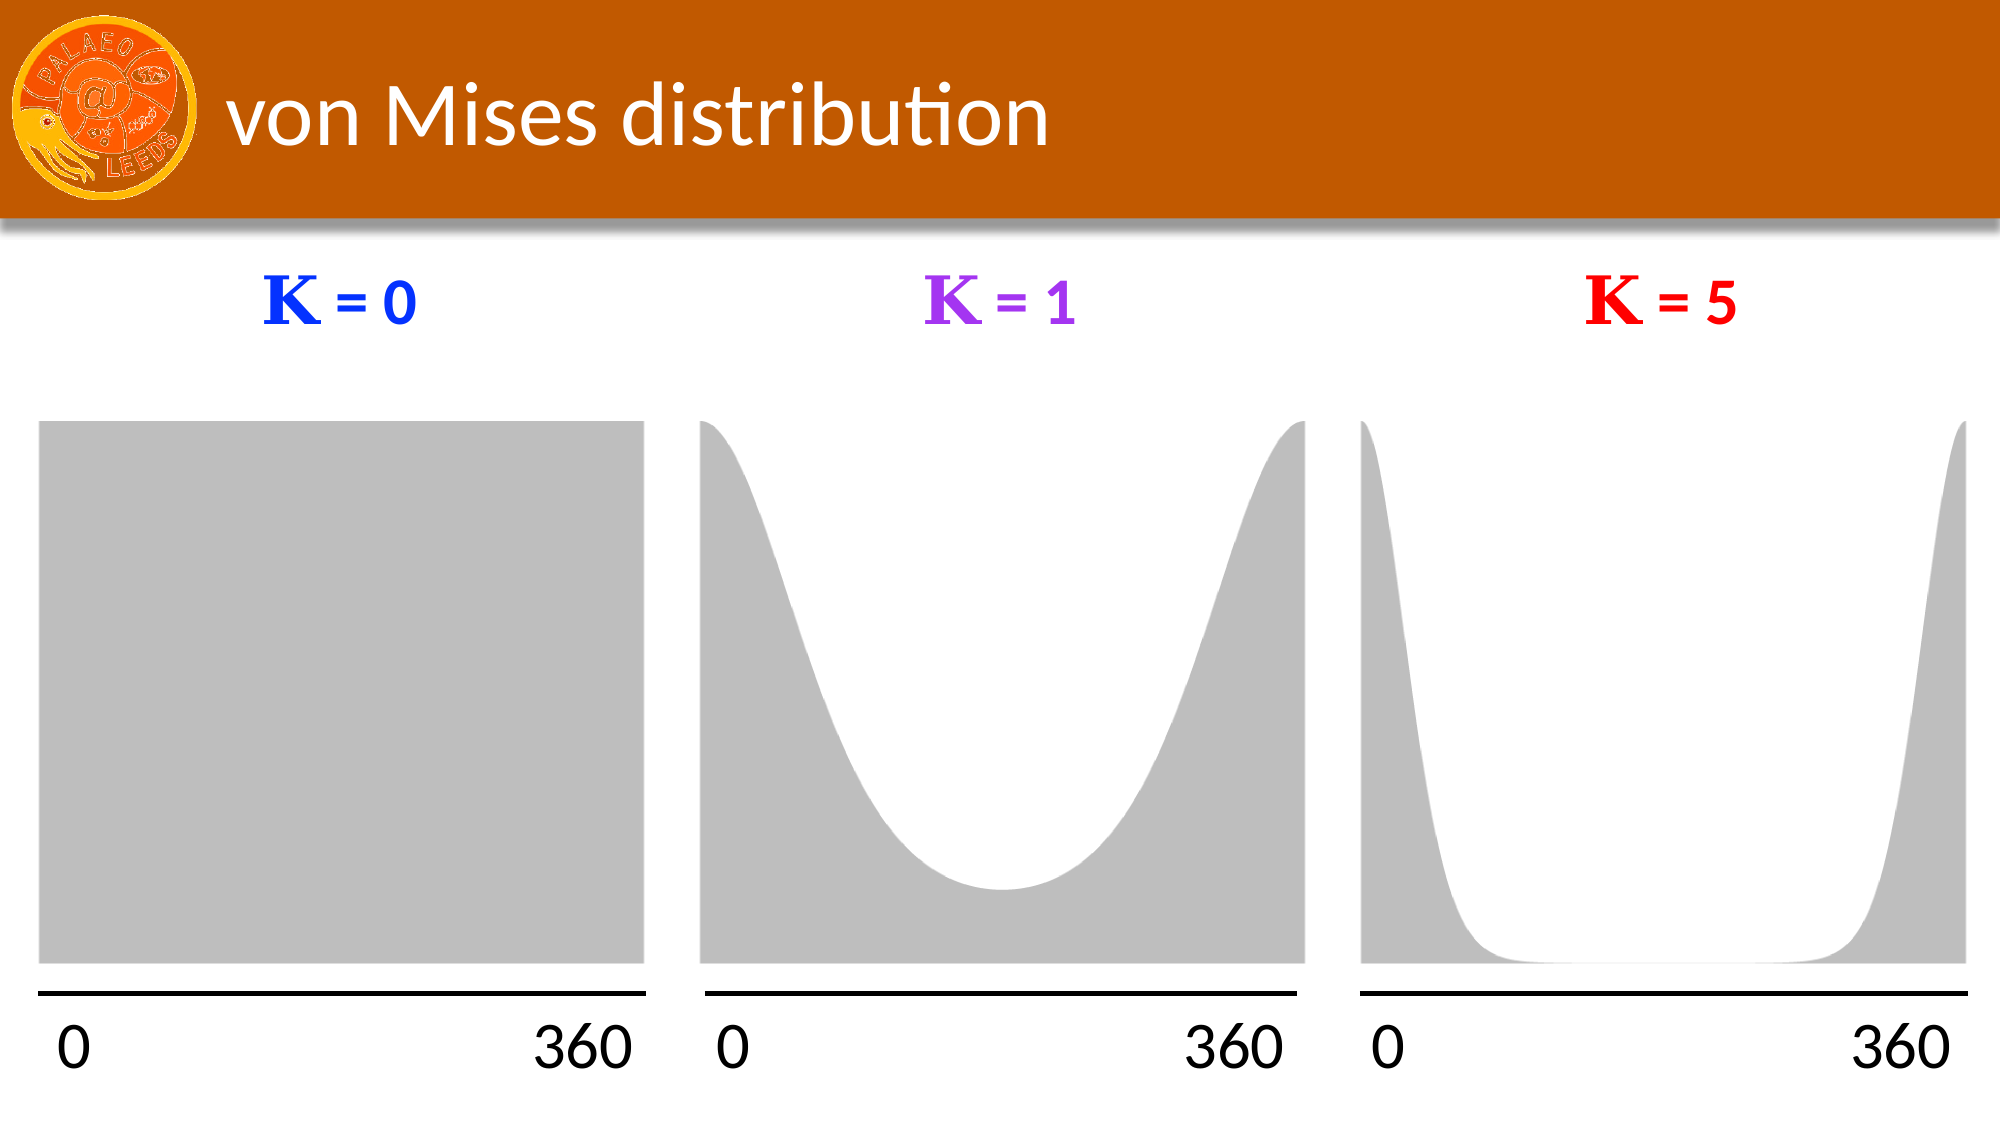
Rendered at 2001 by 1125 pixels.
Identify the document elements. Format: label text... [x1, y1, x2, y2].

text_box 0 [1356, 994, 1421, 1090]
text_box [0, 0, 2000, 219]
text_box 𝚱 = 5 [1569, 250, 1754, 345]
text_box 0 [702, 994, 766, 1090]
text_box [23, 413, 1977, 974]
text_box 360 [517, 994, 649, 1090]
picture [11, 15, 197, 200]
text_box 360 [1168, 994, 1300, 1090]
text_box 𝚱 = 0 [247, 250, 432, 345]
text_box 𝚱 = 1 [907, 250, 1093, 345]
text_box von Mises distribution [210, 17, 2000, 201]
text_box 0 [42, 994, 106, 1090]
text_box 360 [1835, 994, 1967, 1090]
